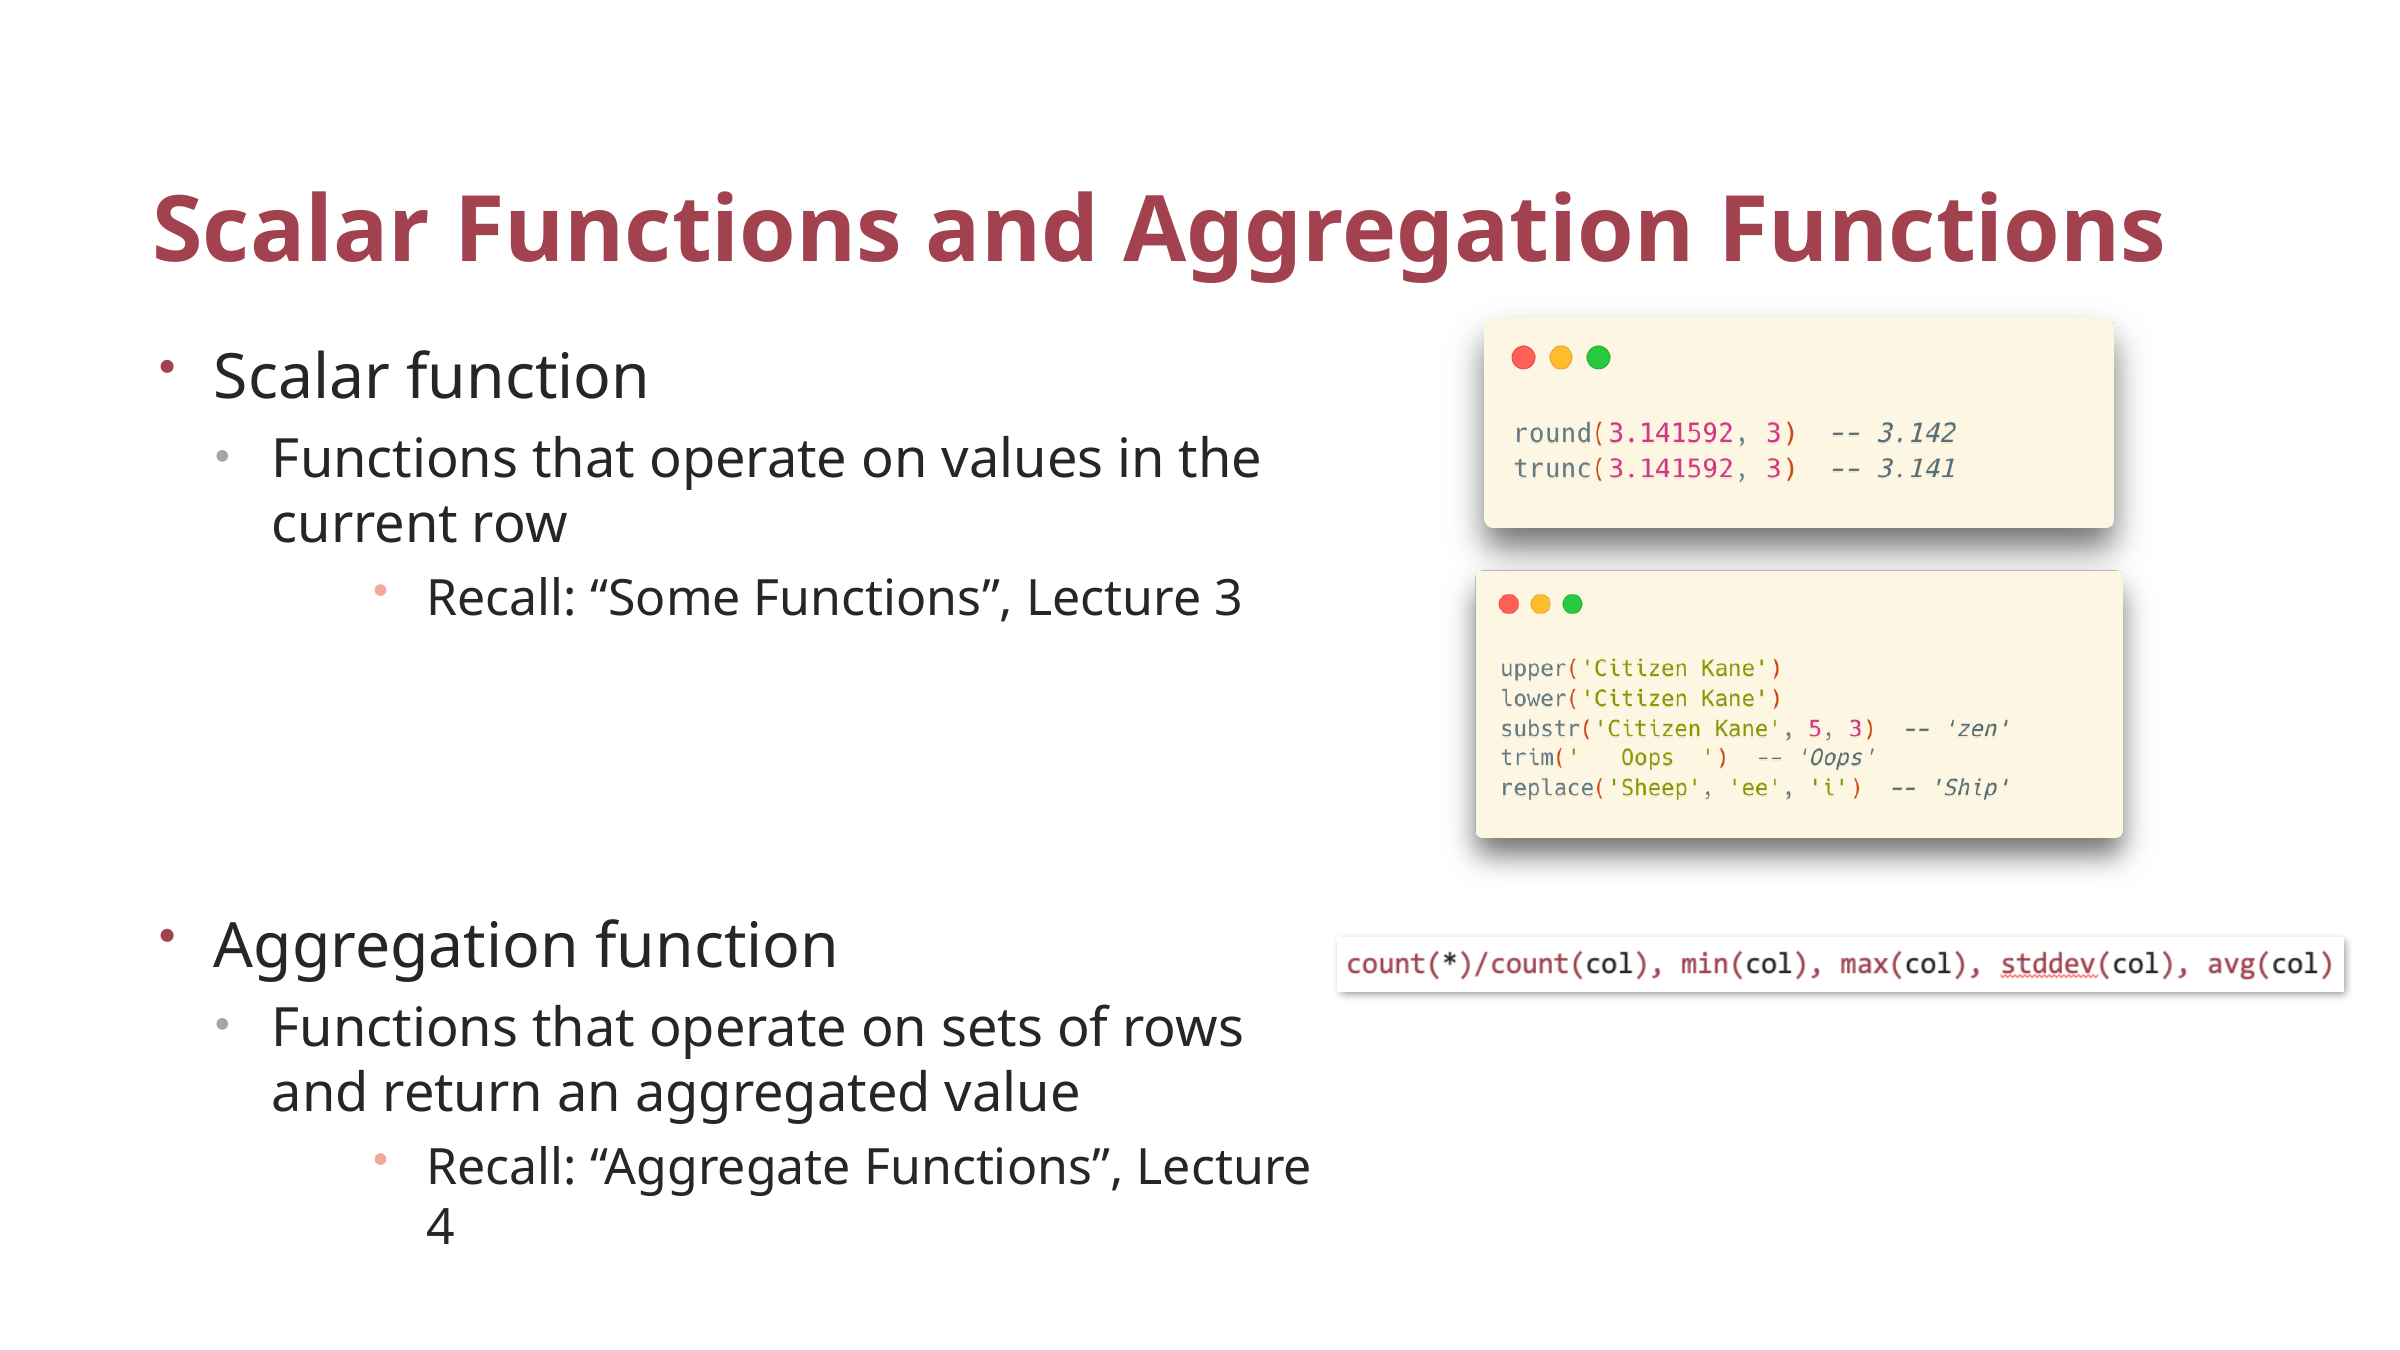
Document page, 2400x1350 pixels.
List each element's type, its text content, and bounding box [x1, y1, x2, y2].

title Scalar Functions and Aggregation Functions [137, 54, 2263, 288]
list Scalar function Functions that operate on values in the current row Recall: “Some Functions”, Lecture 3 Aggregation function Functions that operate on sets of rows and return an aggregated value Recall: “Aggregate Functions”, Lecture 4 [137, 324, 1338, 1200]
picture [1337, 937, 2344, 992]
picture [1424, 249, 2171, 896]
